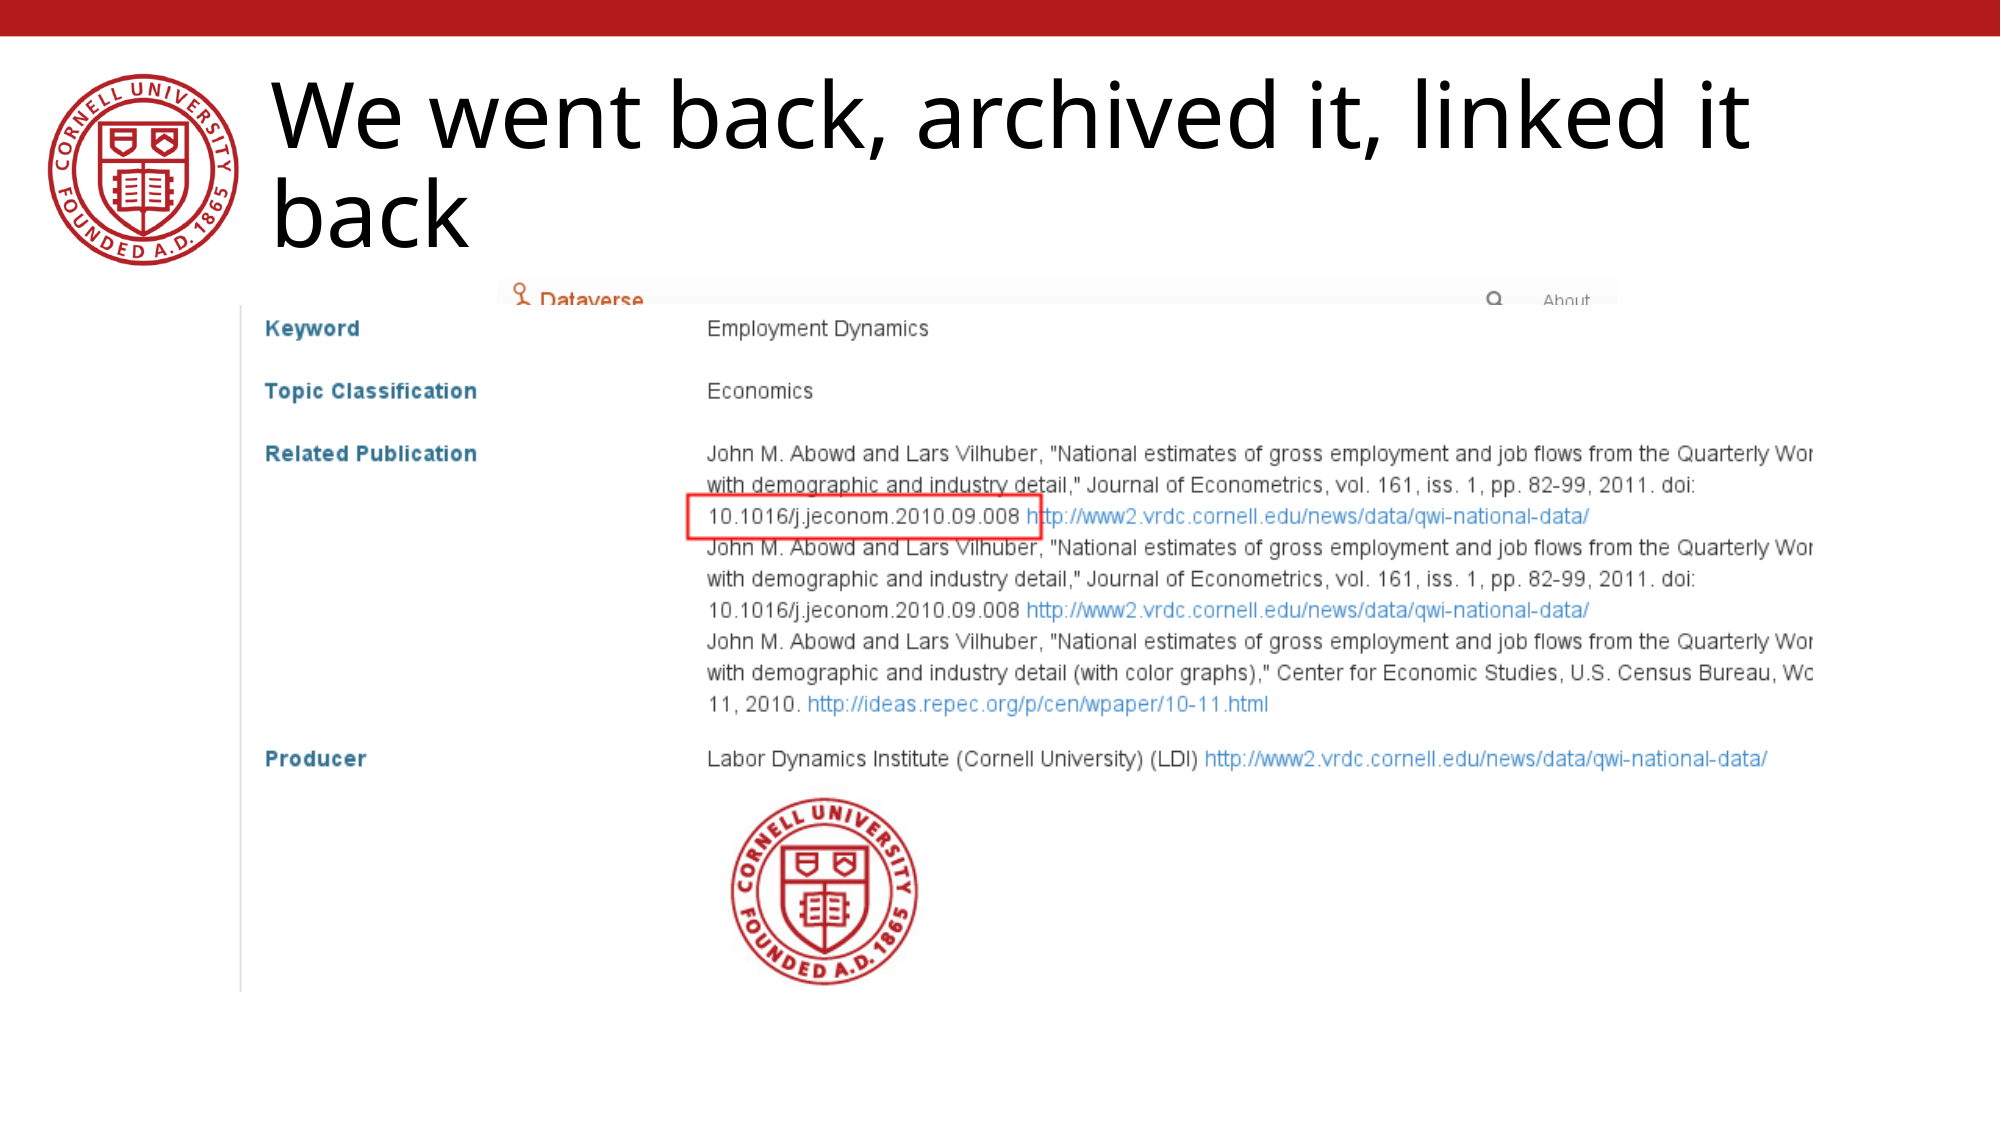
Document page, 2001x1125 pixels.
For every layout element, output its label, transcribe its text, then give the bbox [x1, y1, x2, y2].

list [497, 277, 1618, 305]
title We went back, archived it, linked it back [255, 59, 1860, 278]
picture [162, 305, 1813, 992]
picture [39, 65, 255, 274]
